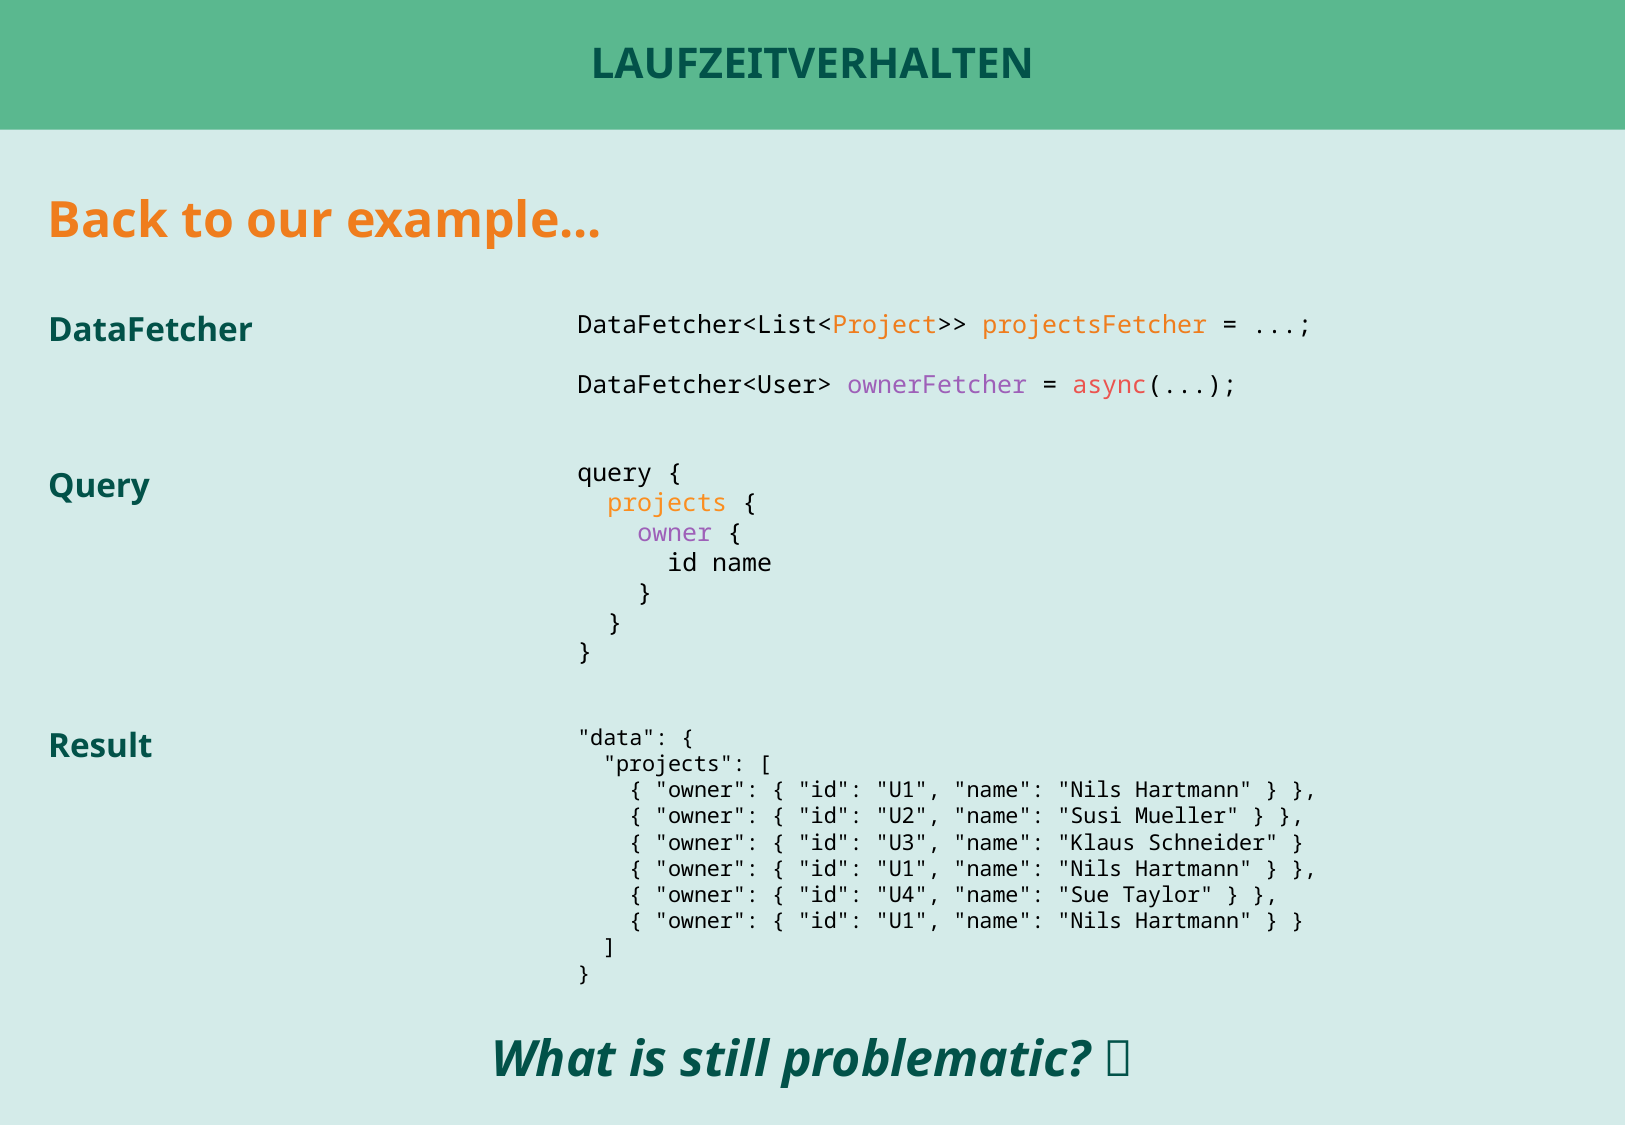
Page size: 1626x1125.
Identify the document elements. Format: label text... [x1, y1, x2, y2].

title Laufzeitverhalten [0, 0, 1625, 130]
text_box query { projects { owner { id name } } } [562, 448, 1625, 674]
text_box Query [33, 457, 434, 512]
text_box Result [33, 716, 434, 772]
text_box DataFetcher [33, 301, 434, 356]
text_box What is still problematic? 🤔 [0, 1006, 1625, 1094]
text_box DataFetcher<List<Project>> projectsFetcher = ...; DataFetcher<User> ownerFetcher = async(...); [562, 301, 1625, 437]
text_box "data": { "projects": [ { "owner": { "id": "U1", "name": "Nils Hartmann" } }, { "owner": { "id": "U2", "name": "Susi Mueller" } }, { "owner": { "id": "U3", "name": "Klaus Schneider" } { "owner": { "id": "U1", "name": "Nils Hartmann" } }, { "owner": { "id": "U4", "name": "Sue Taylor" } }, { "owner": { "id": "U1", "name": "Nils Hartmann" } } ] } [562, 716, 1531, 993]
text_box Back to our example... [33, 168, 1592, 255]
